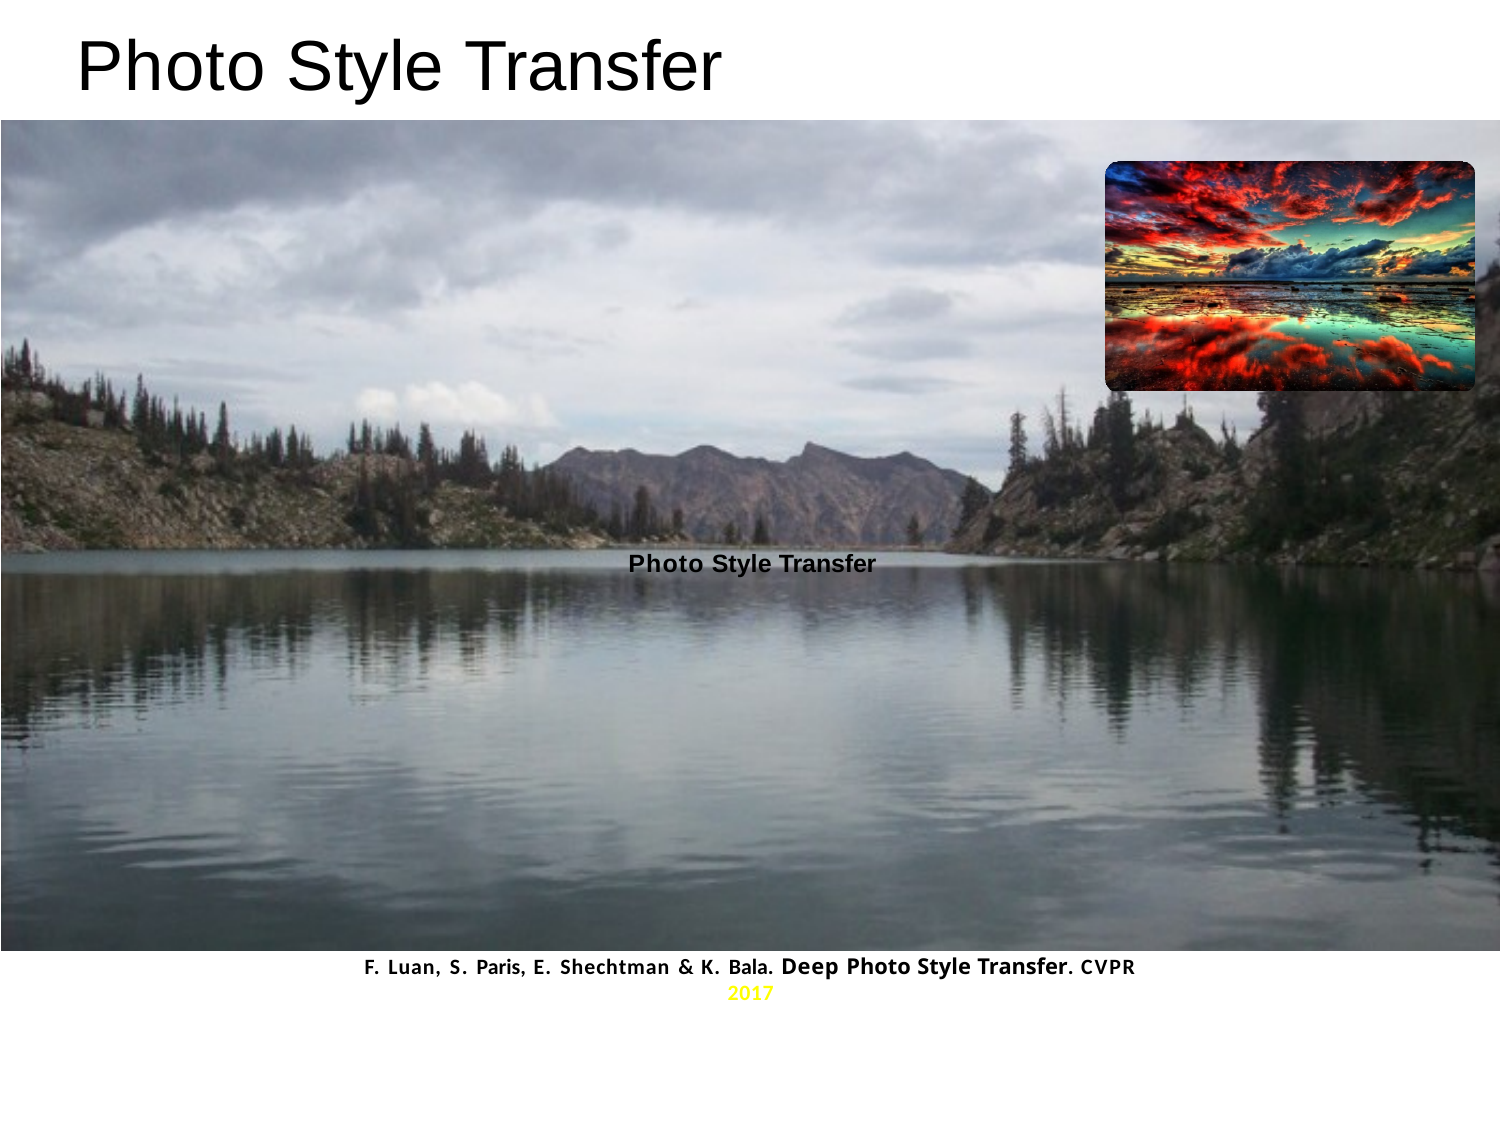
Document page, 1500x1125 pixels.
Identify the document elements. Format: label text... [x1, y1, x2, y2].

picture [1, 120, 1500, 160]
title Photo Style Transfer [74, 0, 1032, 118]
text_box F. Luan, S. Paris, E. Shechtman & K. Bala. Deep Photo Style Transfer. CVPR 2017 [346, 992, 1154, 1005]
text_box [0, 160, 1500, 984]
